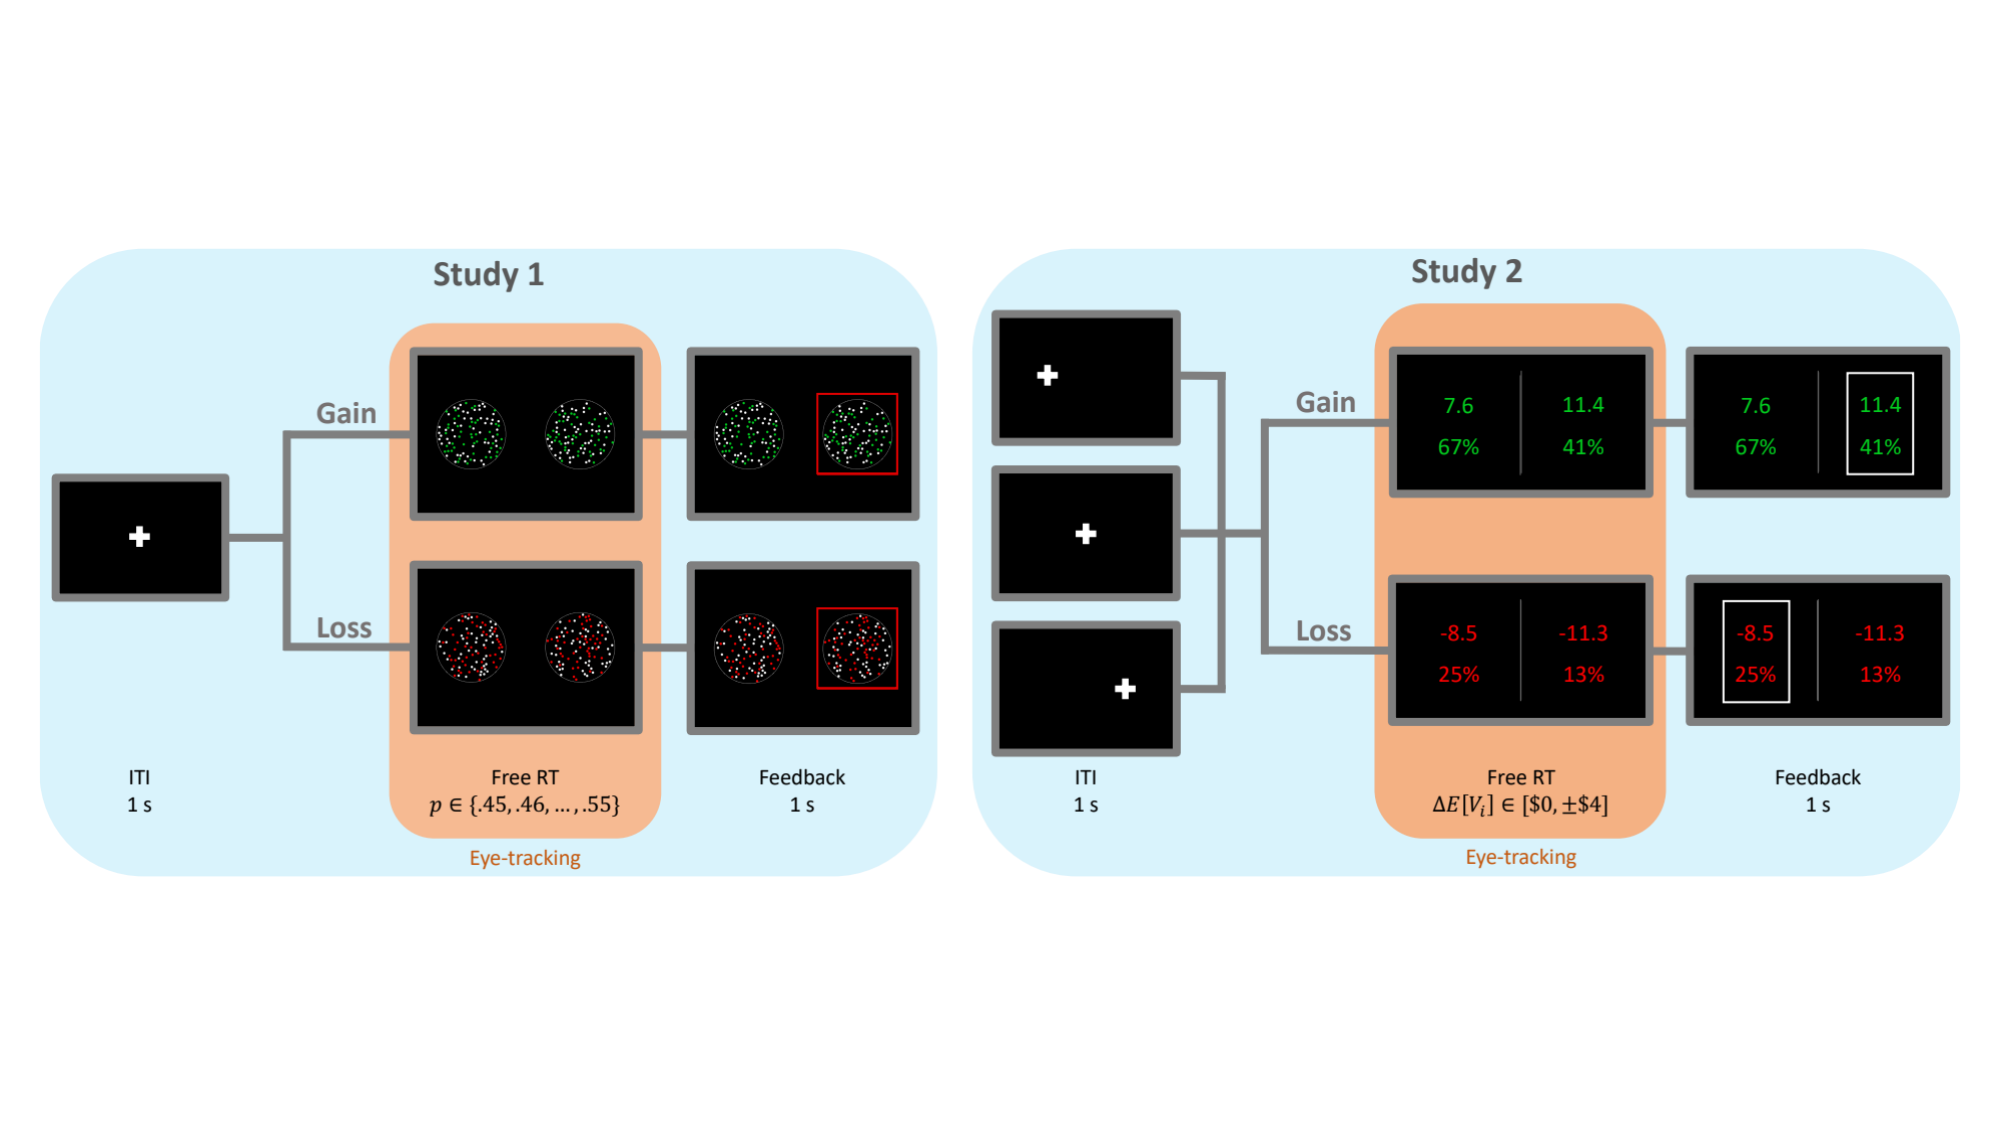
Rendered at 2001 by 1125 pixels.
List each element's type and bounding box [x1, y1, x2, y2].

list [39, 247, 1961, 878]
